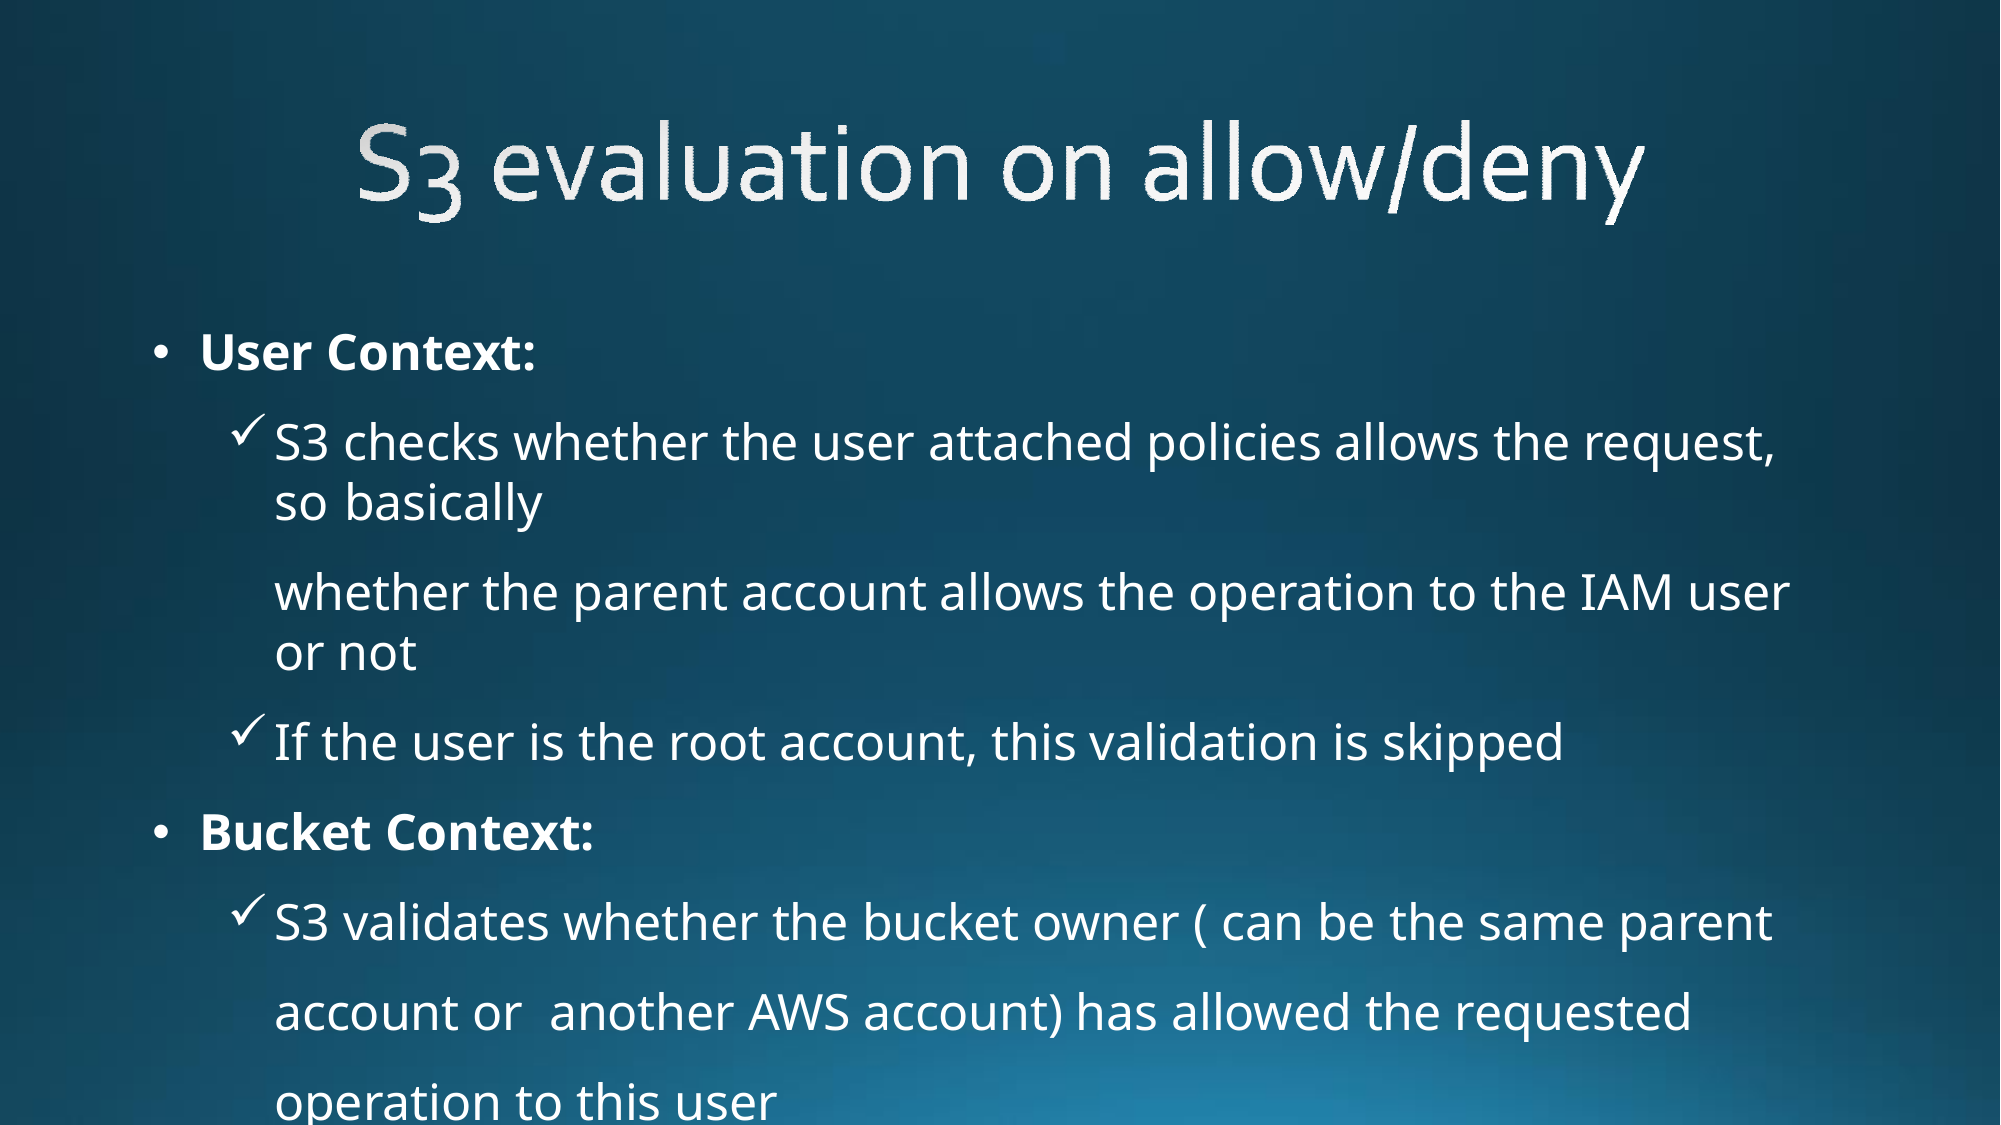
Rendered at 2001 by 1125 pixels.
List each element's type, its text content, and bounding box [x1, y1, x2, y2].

text_box [360, 120, 1645, 226]
text_box User Context: S3 checks whether the user attached policies allows the request, so basically whether the parent account allows the operation to the IAM user or not If the user is the root account, this validation is skipped Bucket Context: S3 validates whether the bucket owner ( can be the same parent account or another AWS account) has allowed the requested operation to this user Bucket policy, Bucket ACL, Object ACL (for object operation)are all checked [150, 288, 1838, 1125]
picture [0, 0, 2000, 1125]
